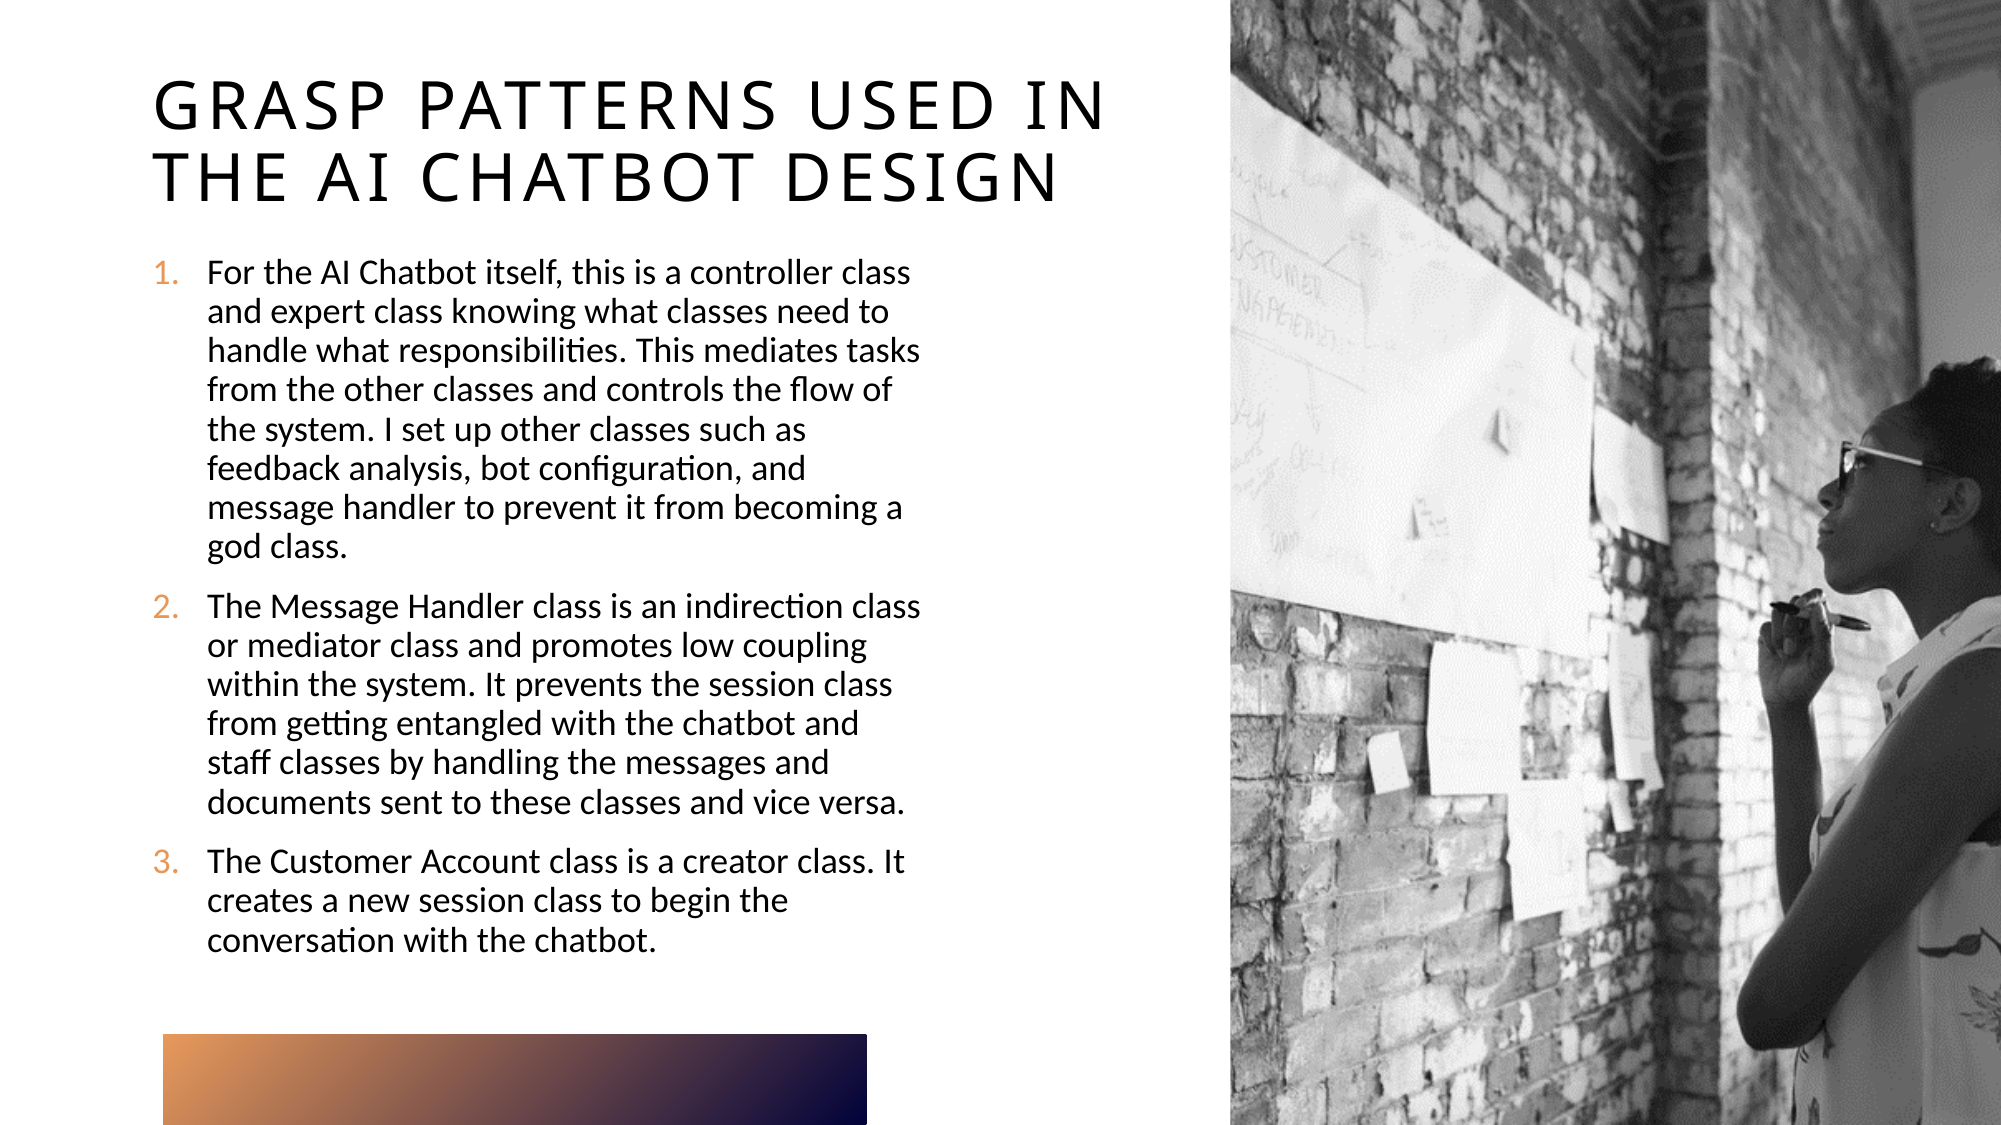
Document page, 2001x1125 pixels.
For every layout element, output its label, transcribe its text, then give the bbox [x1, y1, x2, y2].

picture [1229, 0, 2001, 1125]
list For the AI Chatbot itself, this is a controller class and expert class knowing what classes need to handle what responsibilities. This mediates tasks from the other classes and controls the flow of the system. I set up other classes such as feedback analysis, bot configuration, and message handler to prevent it from becoming a god class. The Message Handler class is an indirection class or mediator class and promotes low coupling within the system. It prevents the session class from getting entangled with the chatbot and staff classes by handling the messages and documents sent to these classes and vice versa. The Customer Account class is a creator class. It creates a new session class to begin the conversation with the chatbot. [137, 245, 941, 1011]
title Grasp Patterns used in the ai chatbot design [137, 48, 1150, 224]
